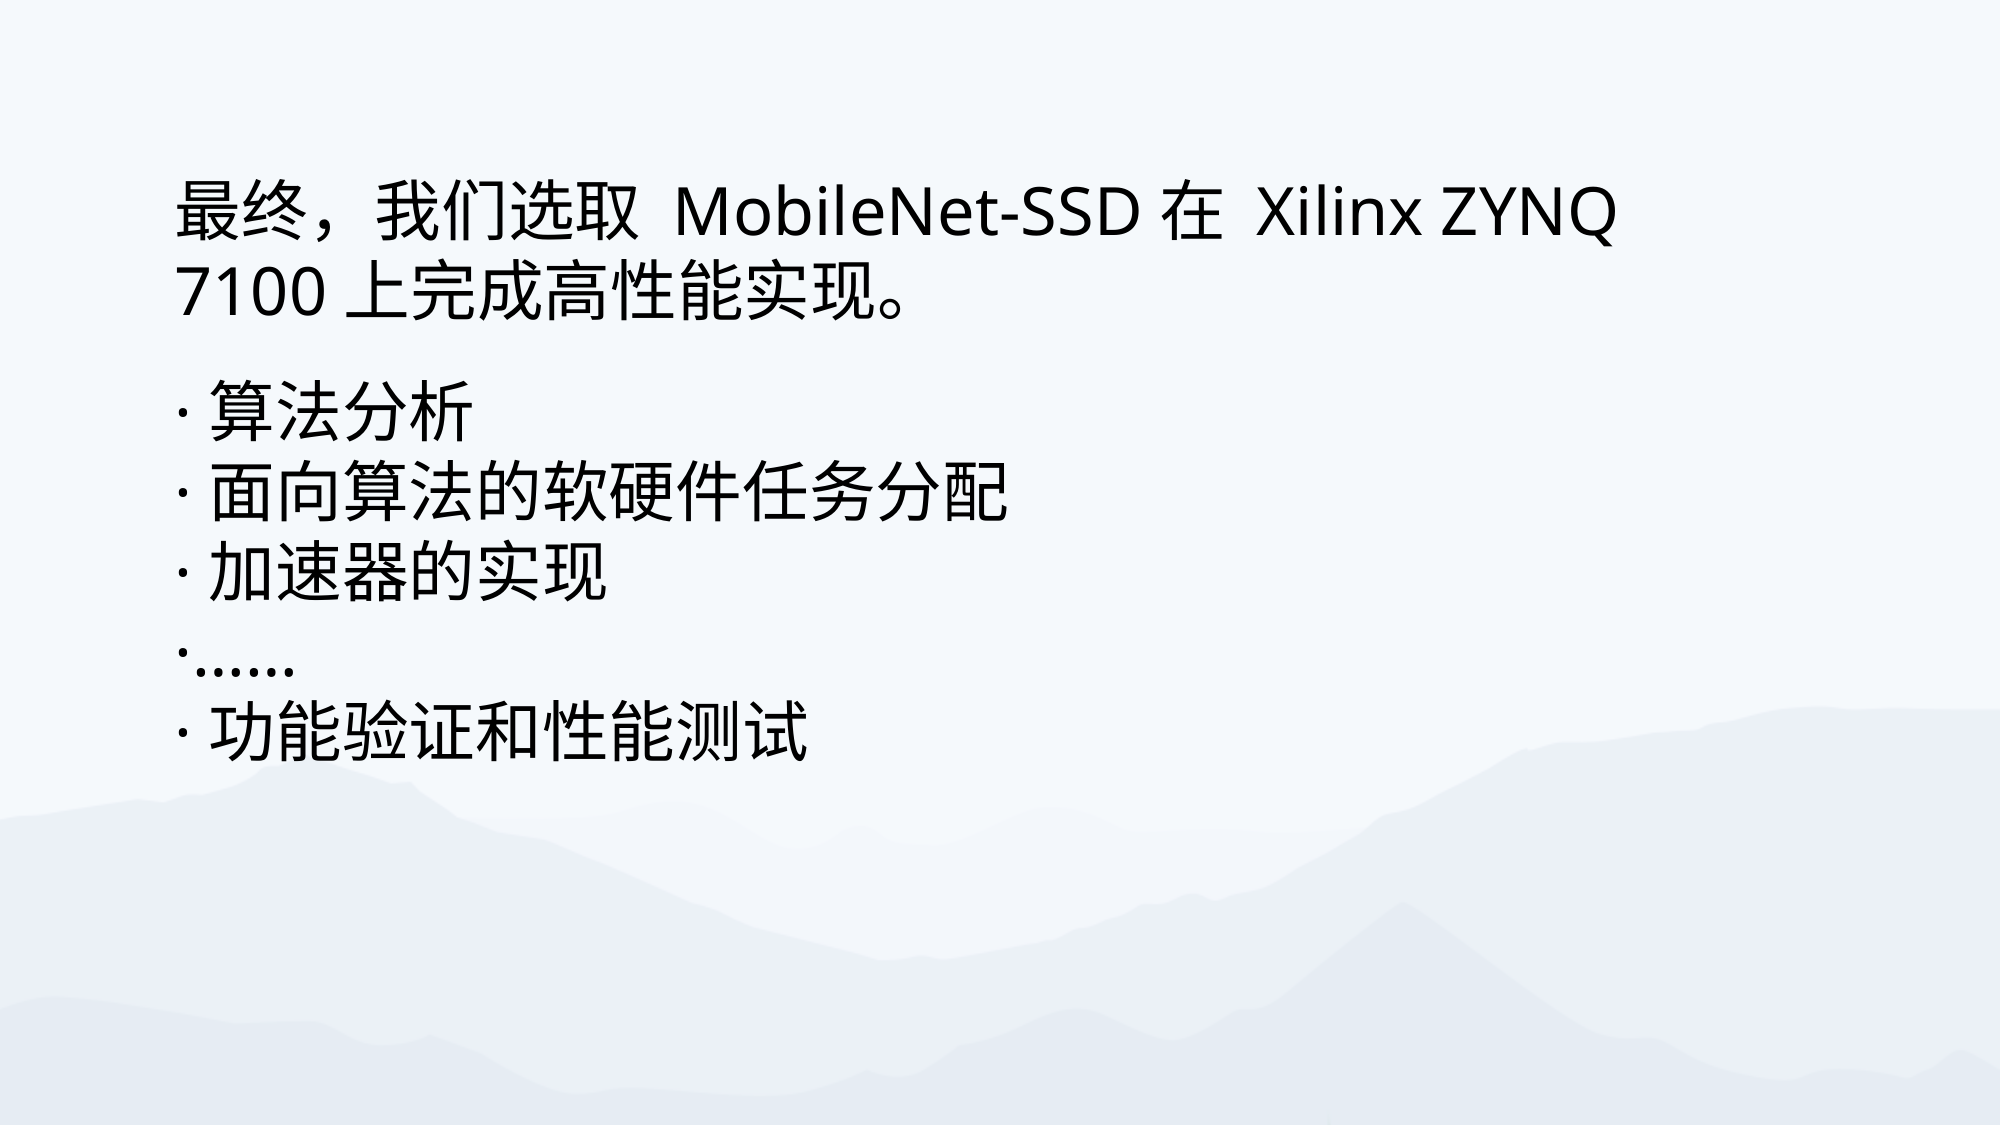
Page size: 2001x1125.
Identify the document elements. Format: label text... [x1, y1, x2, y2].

text_box ·算法分析 ·面向算法的软硬件任务分配 ·加速器的实现 ·…… ·功能验证和性能测试 [159, 362, 1751, 778]
text_box 最终，我们选取 MobileNet-SSD在 Xilinx ZYNQ 7100上完成高性能实现。 [159, 161, 1751, 336]
